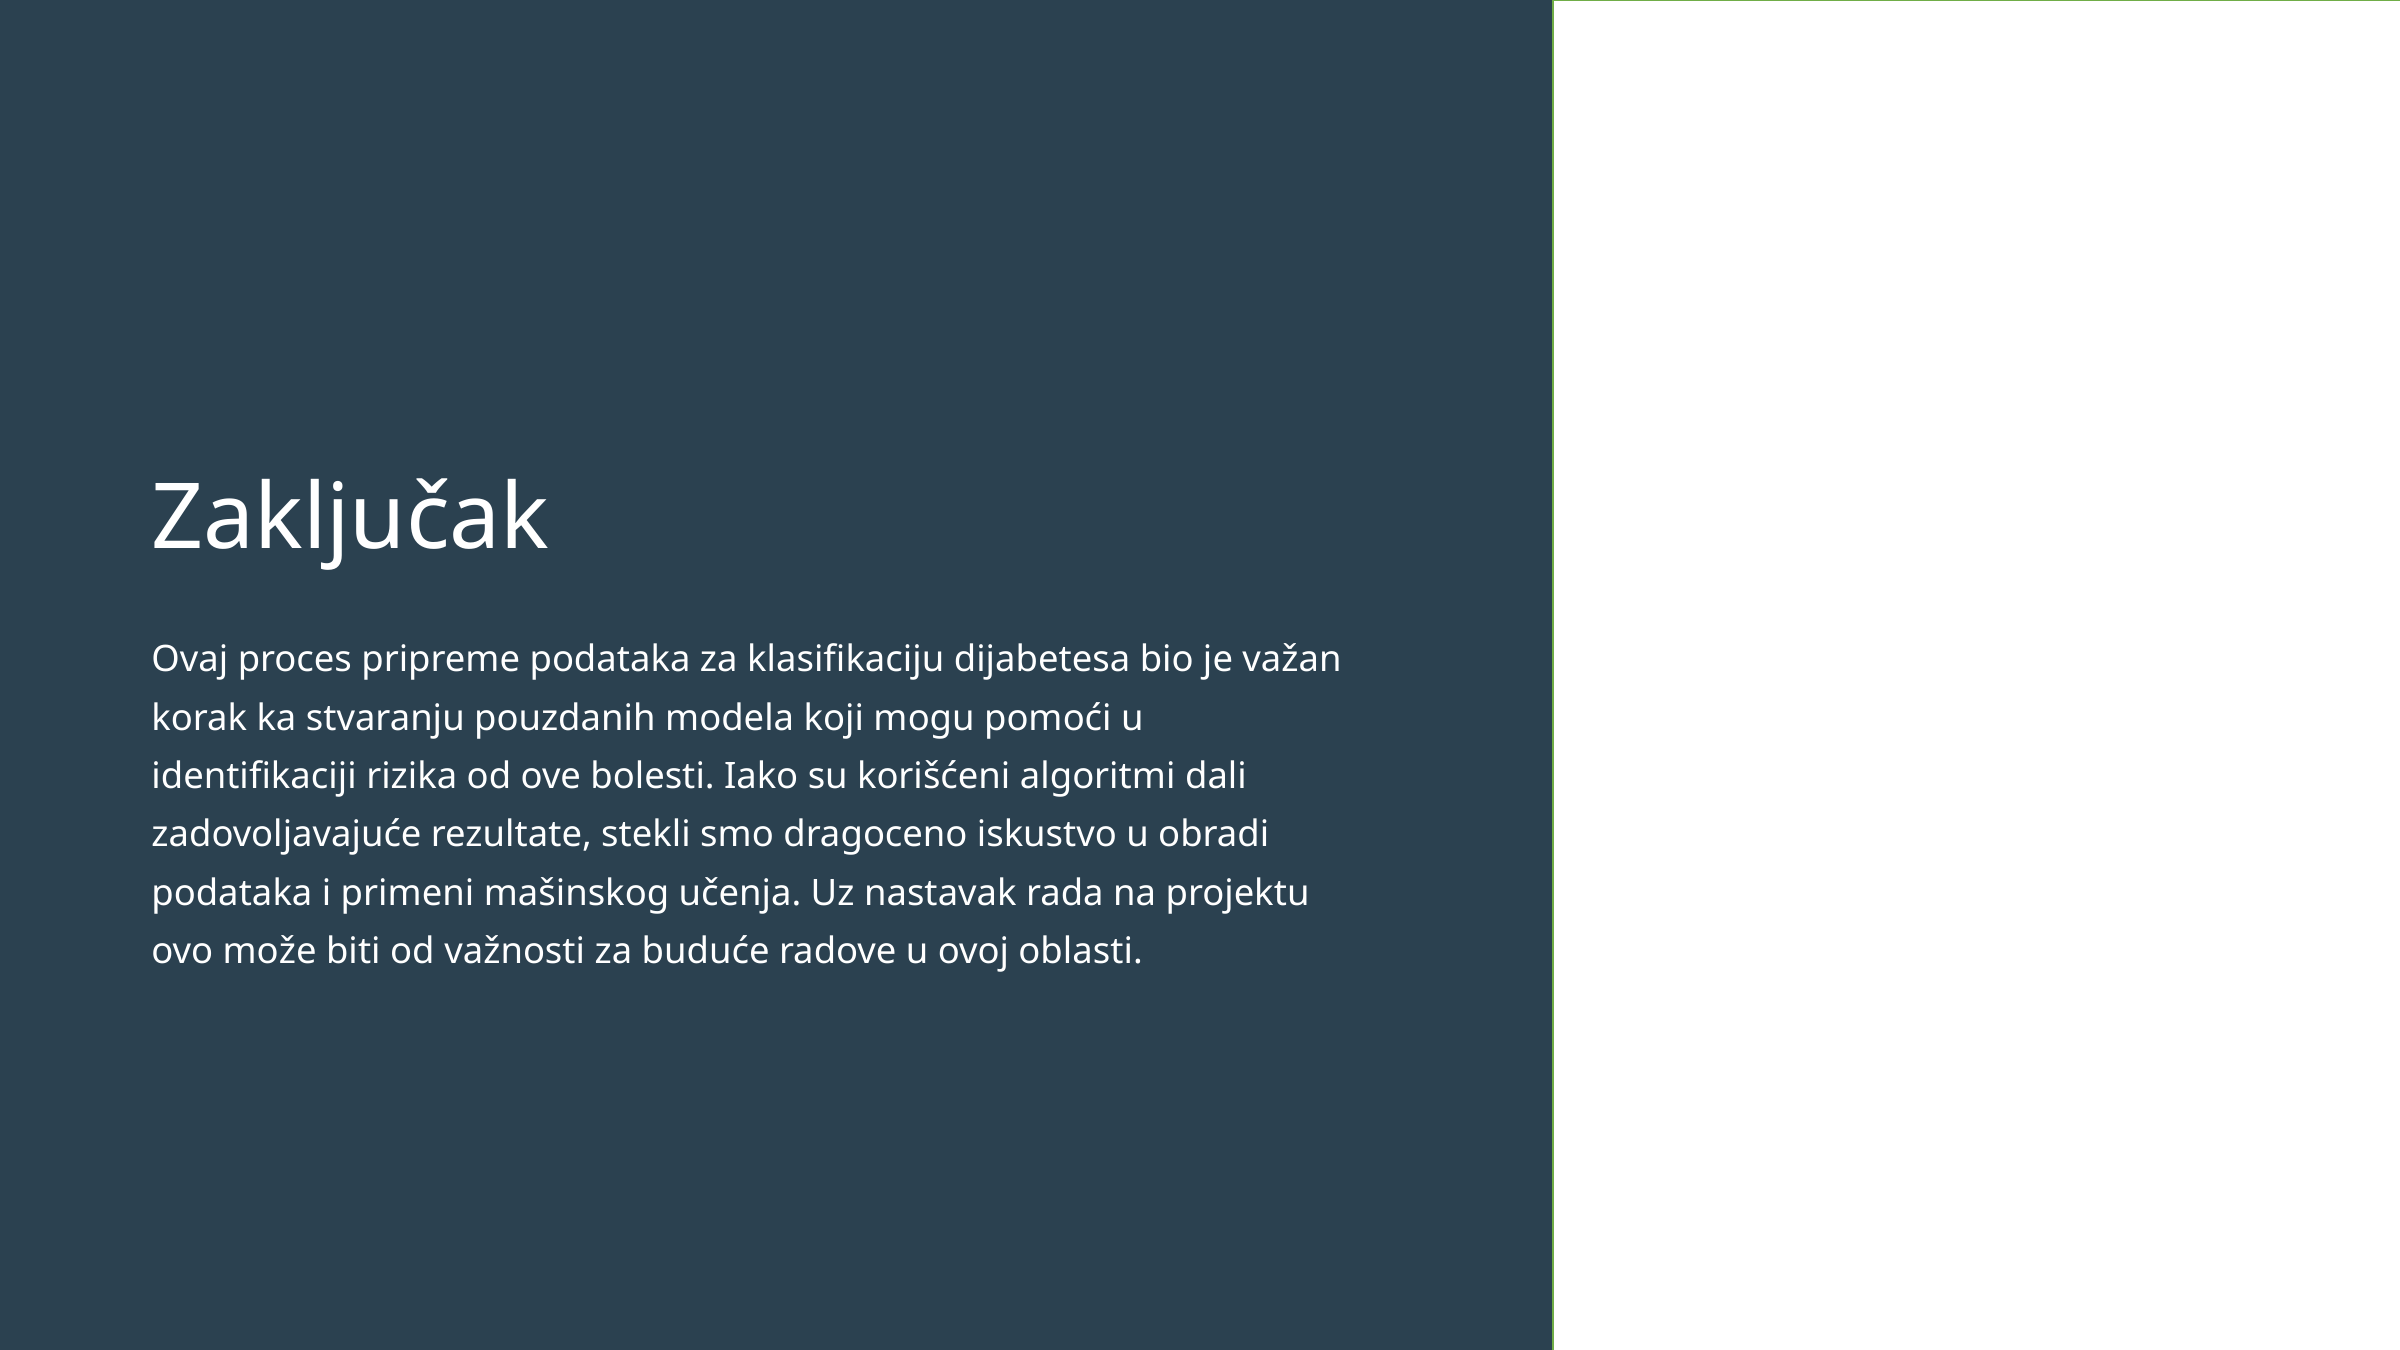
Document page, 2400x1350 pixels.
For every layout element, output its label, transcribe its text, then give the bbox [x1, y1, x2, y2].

text_box Ovaj proces pripreme podataka za klasifikaciju dijabetesa bio je važan korak ka stvaranju pouzdanih modela koji mogu pomoći u identifikaciji rizika od ove bolesti. Iako su korišćeni algoritmi dali zadovoljavajuće rezultate, stekli smo dragoceno iskustvo u obradi podataka i primeni mašinskog učenja. Uz nastavak rada na projektu ovo može biti od važnosti za buduće radove u ovoj oblasti. [136, 613, 1364, 905]
text_box Zaključak [136, 444, 1048, 559]
text_box [1552, 0, 2400, 1350]
text_box [0, 0, 1552, 1350]
